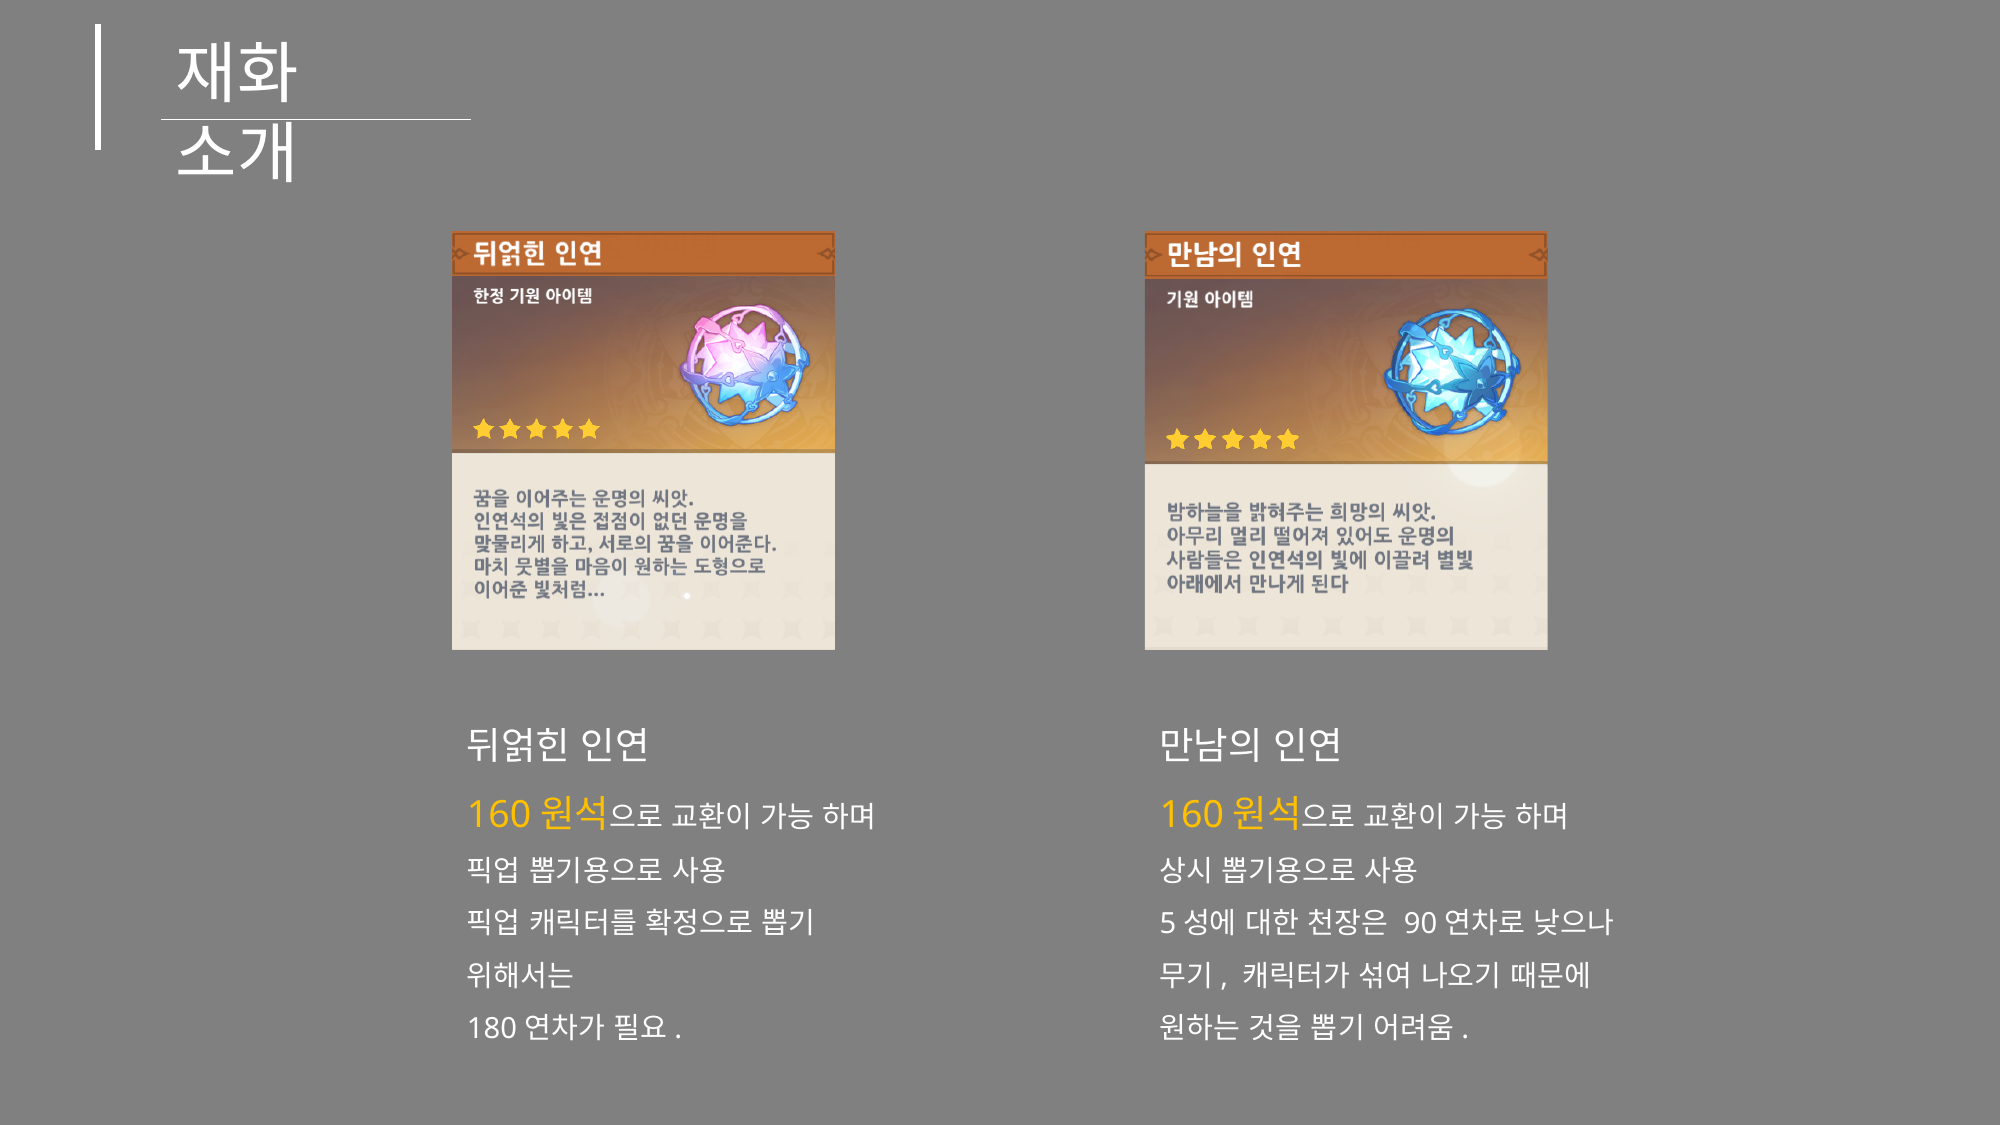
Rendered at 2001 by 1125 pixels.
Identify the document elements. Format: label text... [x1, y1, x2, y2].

picture [1144, 231, 1548, 650]
text_box 재화 소개 [161, 23, 453, 119]
text_box 만남의 인연 160원석으로 교환이 가능 하며 상시 뽑기용으로 사용 5성에 대한 천장은 90연차로 낮으나 무기, 캐릭터가 섞여 나오기 때문에 원하는 것을 뽑기 어려움. [1144, 692, 1639, 1052]
text_box 재화 소개 [161, 120, 453, 199]
picture [452, 231, 835, 650]
text_box 뒤얽힌 인연 160원석으로 교환이 가능 하며 픽업 뽑기용으로 사용 픽업 캐릭터를 확정으로 뽑기 위해서는 180연차가 필요. [452, 692, 947, 1052]
